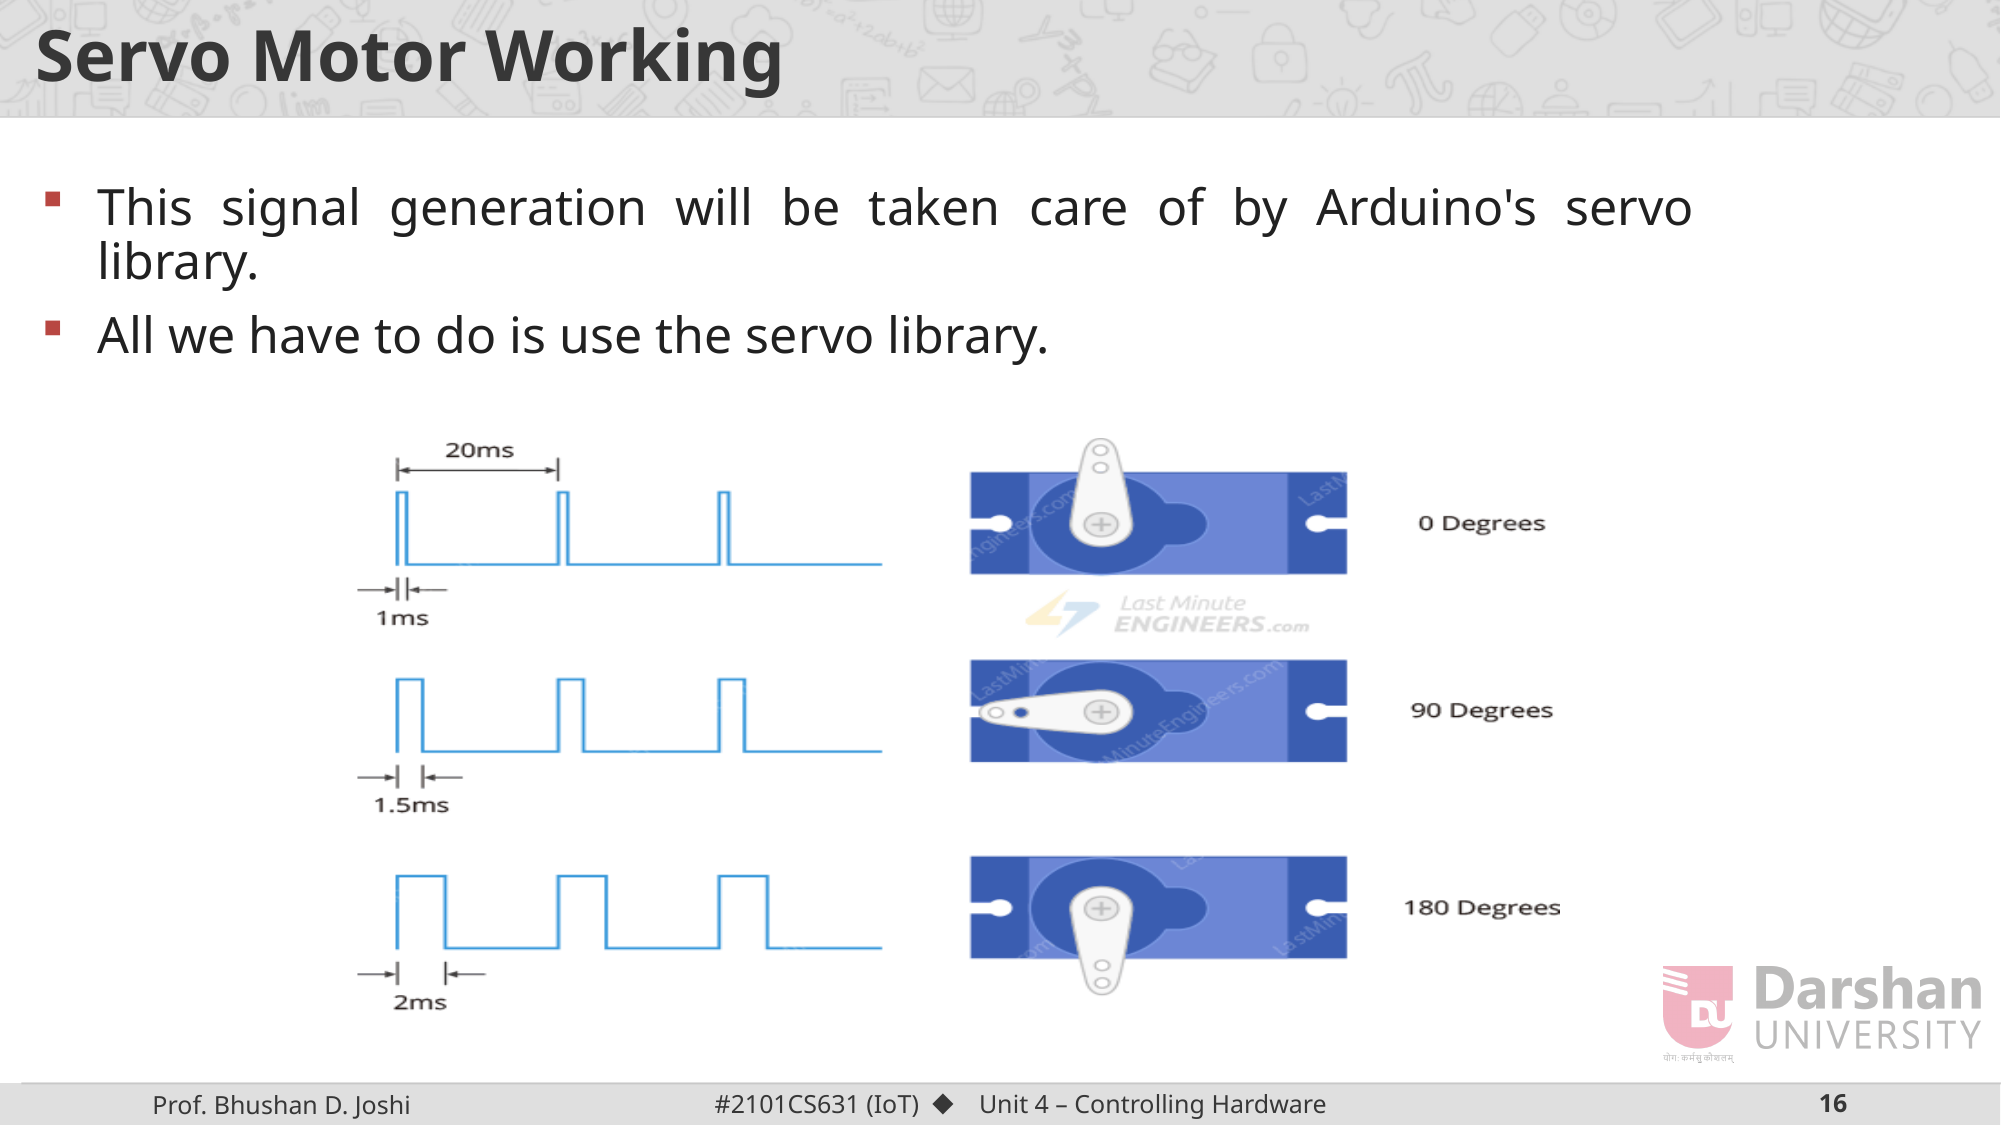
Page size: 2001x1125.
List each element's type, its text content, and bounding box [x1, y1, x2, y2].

title Servo Motor Working [0, 0, 2000, 117]
text_box This signal generation will be taken care of by Arduino's servo library. All we have to do is use the servo library. [26, 174, 1710, 373]
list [356, 438, 1560, 1012]
